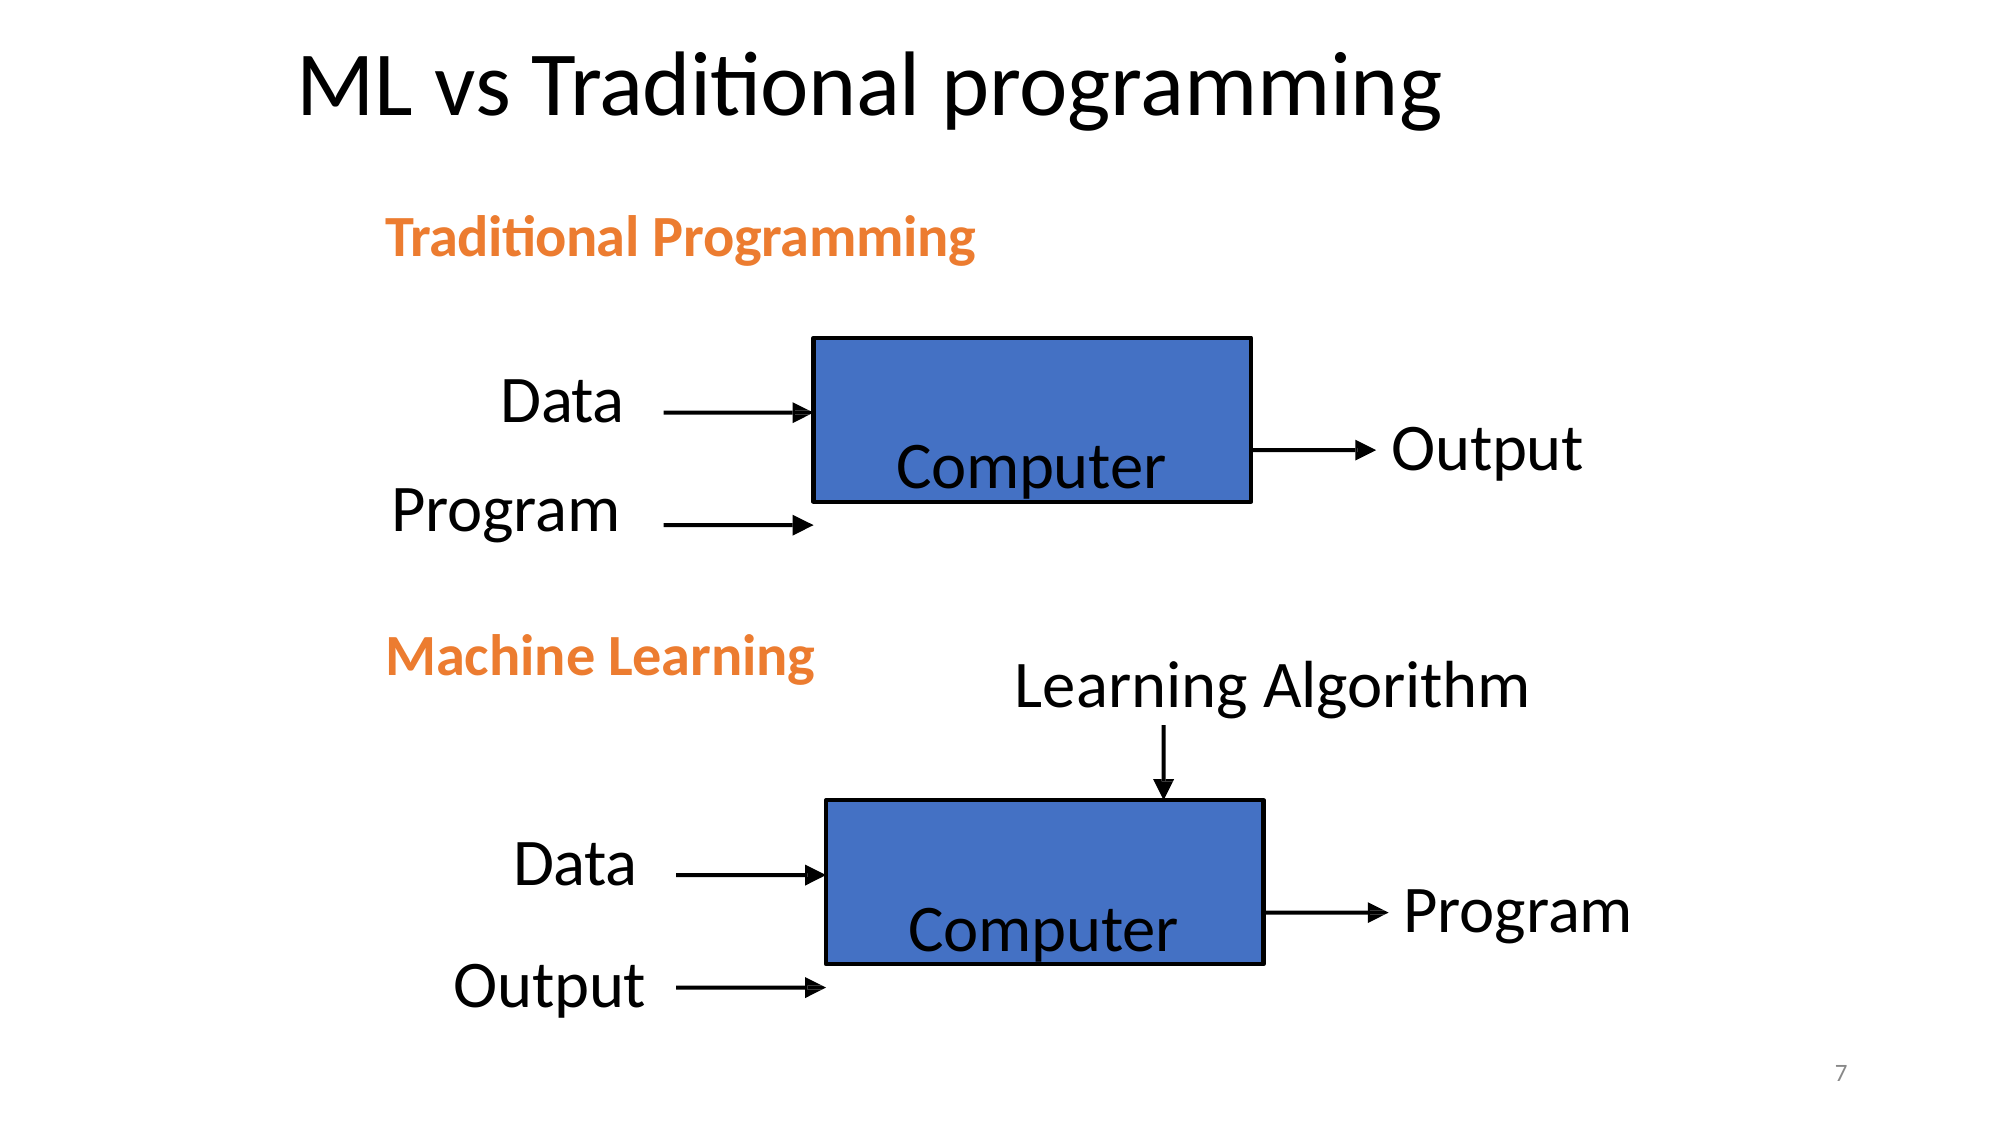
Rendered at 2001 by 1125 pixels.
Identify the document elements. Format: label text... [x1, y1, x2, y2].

text_box [676, 864, 827, 886]
text_box Machine Learning [383, 615, 819, 688]
text_box [676, 977, 827, 999]
text_box [1251, 439, 1377, 461]
text_box Data [511, 816, 642, 899]
text_box Learning Algorithm [1013, 638, 1535, 721]
text_box Output [451, 938, 650, 1021]
text_box Traditional Programming [383, 195, 988, 268]
slide_number 7 [1815, 1060, 1856, 1125]
title ML vs Traditional programming [294, 21, 1456, 212]
text_box Output [1389, 401, 1588, 484]
text_box Data Program [388, 324, 629, 545]
text_box [663, 402, 814, 424]
text_box [663, 514, 814, 536]
text_box Computer [813, 337, 1251, 502]
text_box Program [1401, 863, 1637, 946]
text_box Computer [826, 800, 1264, 965]
text_box [1153, 725, 1175, 801]
text_box [1263, 902, 1389, 924]
